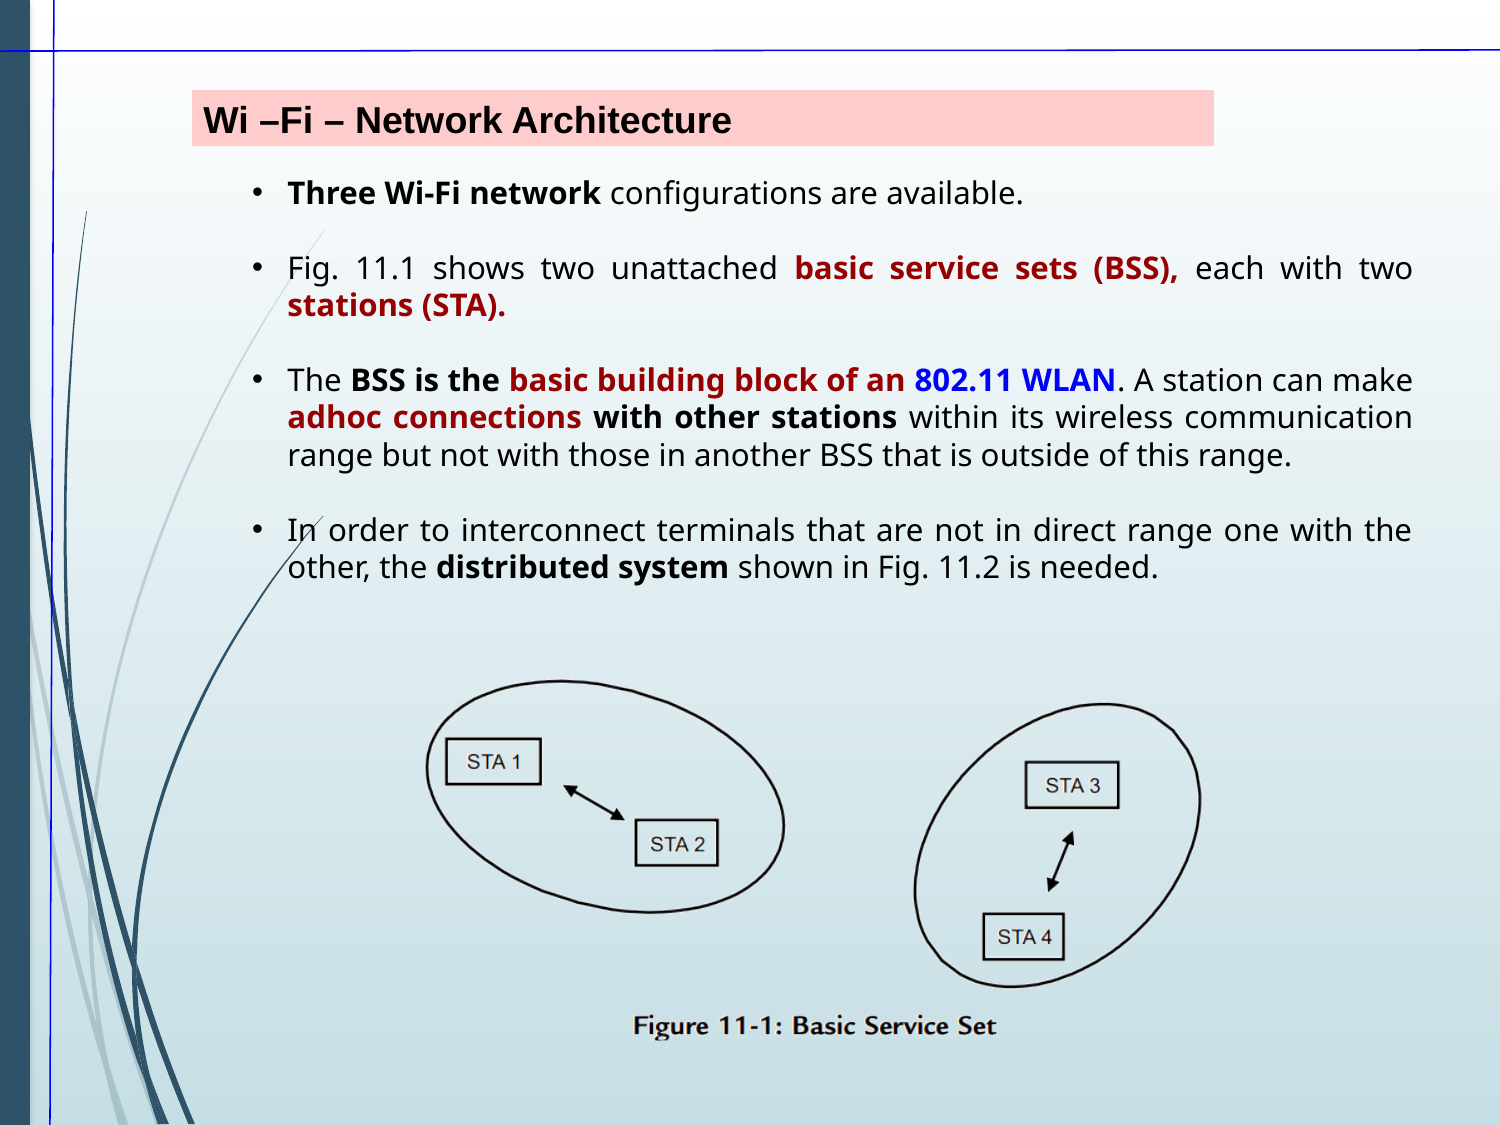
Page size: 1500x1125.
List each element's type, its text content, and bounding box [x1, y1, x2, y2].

text_box Wi –Fi – Network Architecture [192, 90, 1214, 147]
picture [363, 664, 1281, 1043]
text_box [187, 253, 1313, 985]
text_box Three Wi-Fi network configurations are available. Fig. 11.1 shows two unattached basic service sets (BSS), each with two stations (STA). The BSS is the basic building block of an 802.11 WLAN. A station can make adhoc connections with other stations within its wireless communication range but not with those in another BSS that is outside of this range. In order to interconnect terminals that are not in direct range one with the other, the distributed system shown in Fig. 11.2 is needed. [240, 167, 1425, 628]
